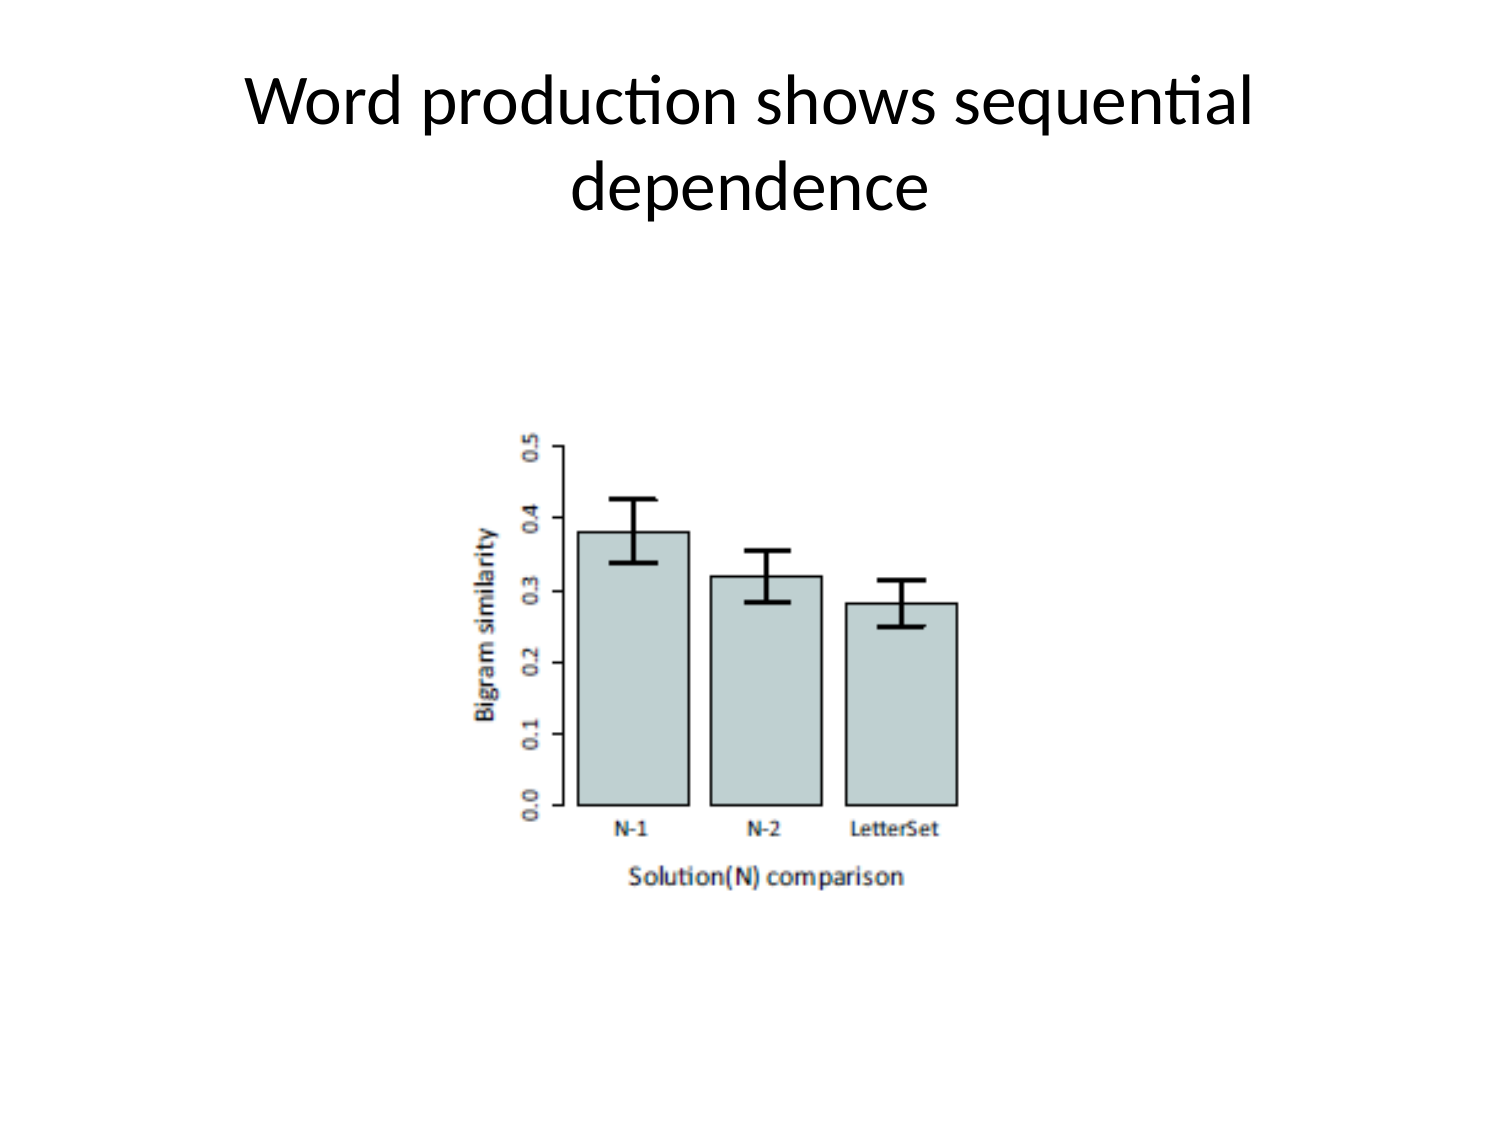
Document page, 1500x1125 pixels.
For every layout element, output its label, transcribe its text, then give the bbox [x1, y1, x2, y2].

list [462, 362, 1013, 913]
title Word production shows sequential dependence [75, 45, 1425, 233]
